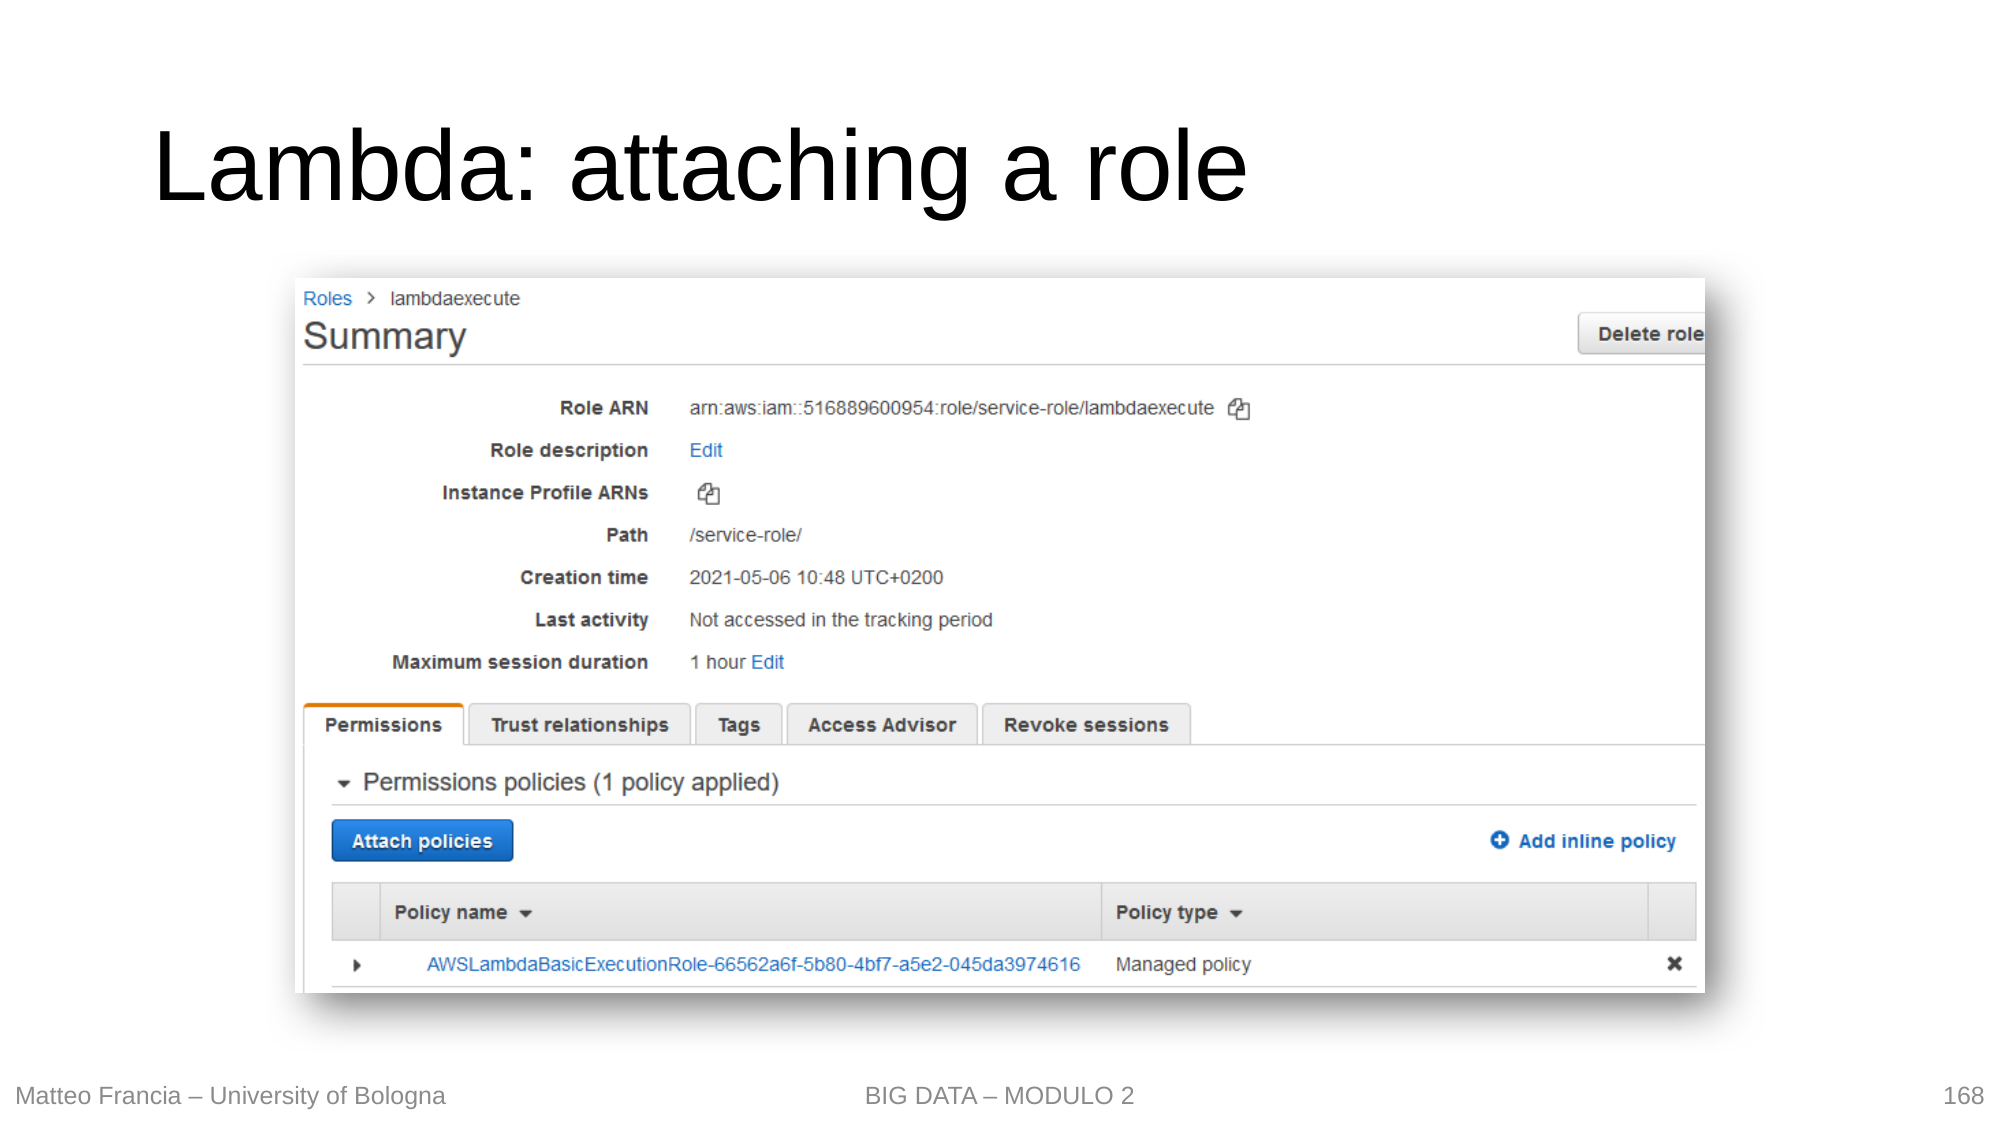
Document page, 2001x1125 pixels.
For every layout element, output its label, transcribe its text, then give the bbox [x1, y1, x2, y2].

slide_number 168 [1550, 1065, 2000, 1125]
footer Matteo Francia – University of Bologna [0, 1065, 466, 1125]
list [295, 278, 1705, 993]
title Lambda: attaching a role [137, 59, 1863, 278]
